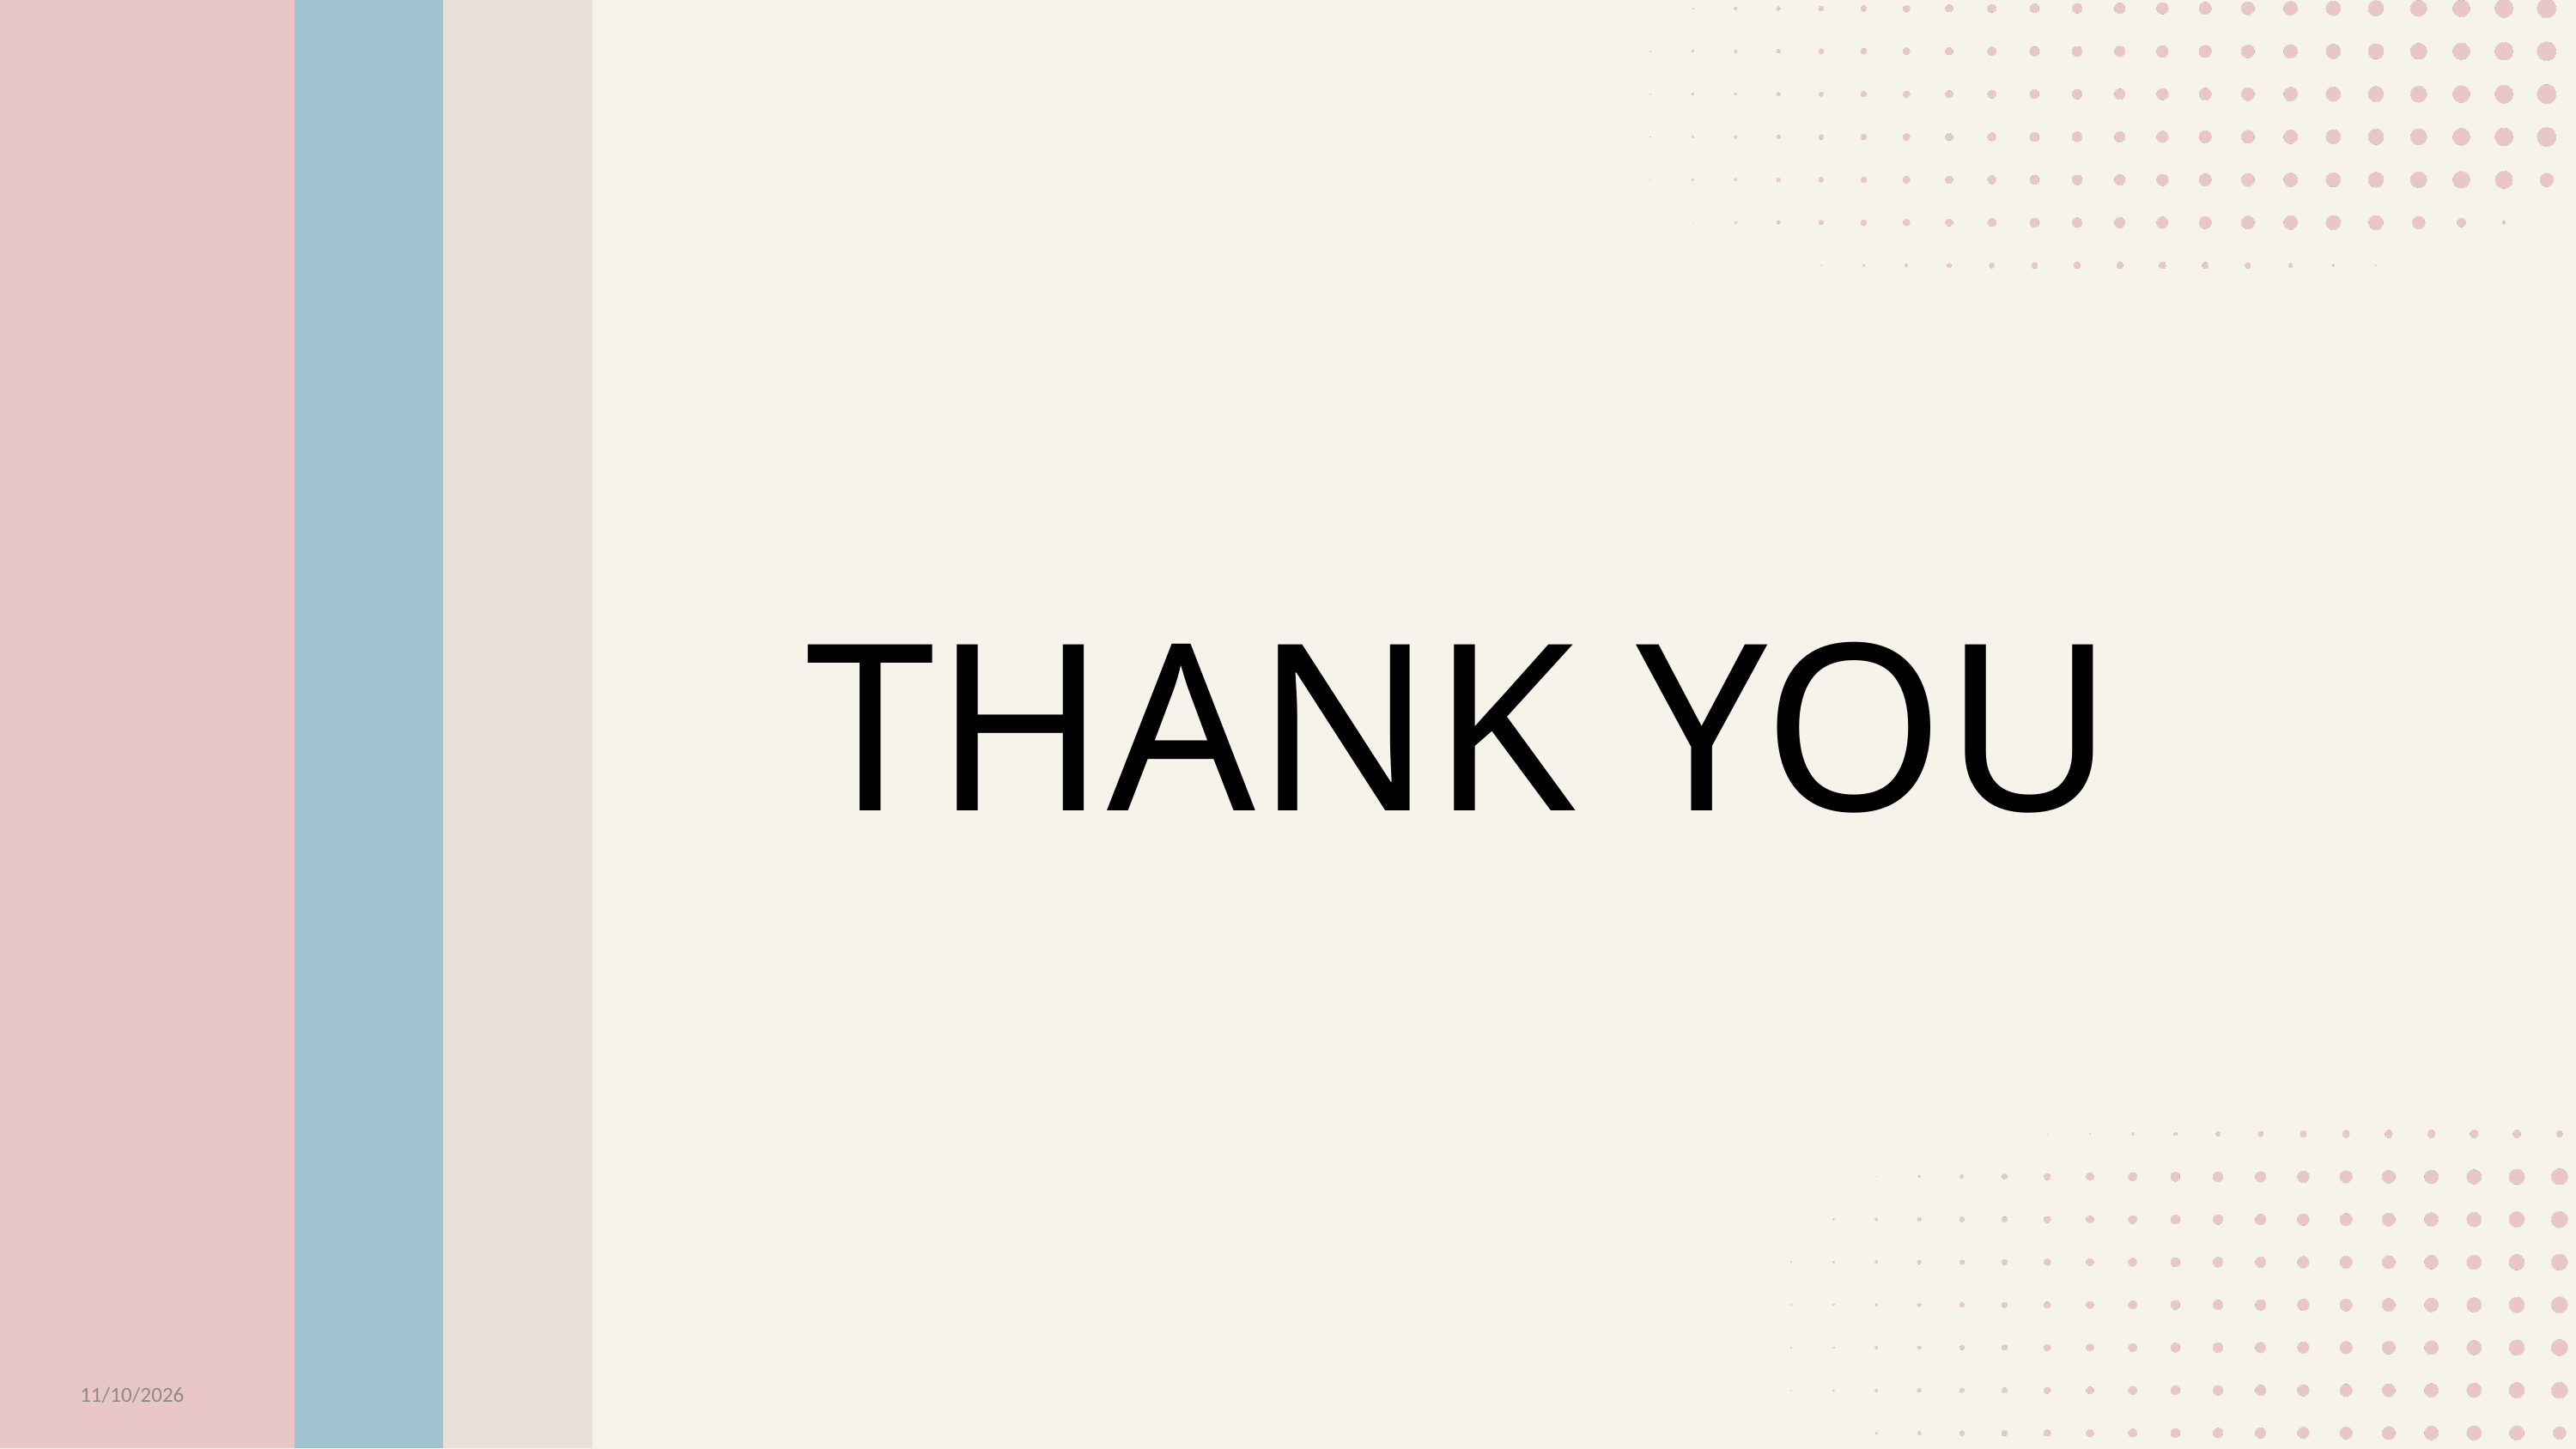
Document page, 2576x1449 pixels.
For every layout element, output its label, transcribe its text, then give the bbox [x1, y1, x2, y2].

text_box THANK YOU [641, 531, 2280, 858]
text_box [0, 0, 593, 1449]
text_box [1607, 0, 2576, 269]
text_box [1748, 1130, 2576, 1449]
